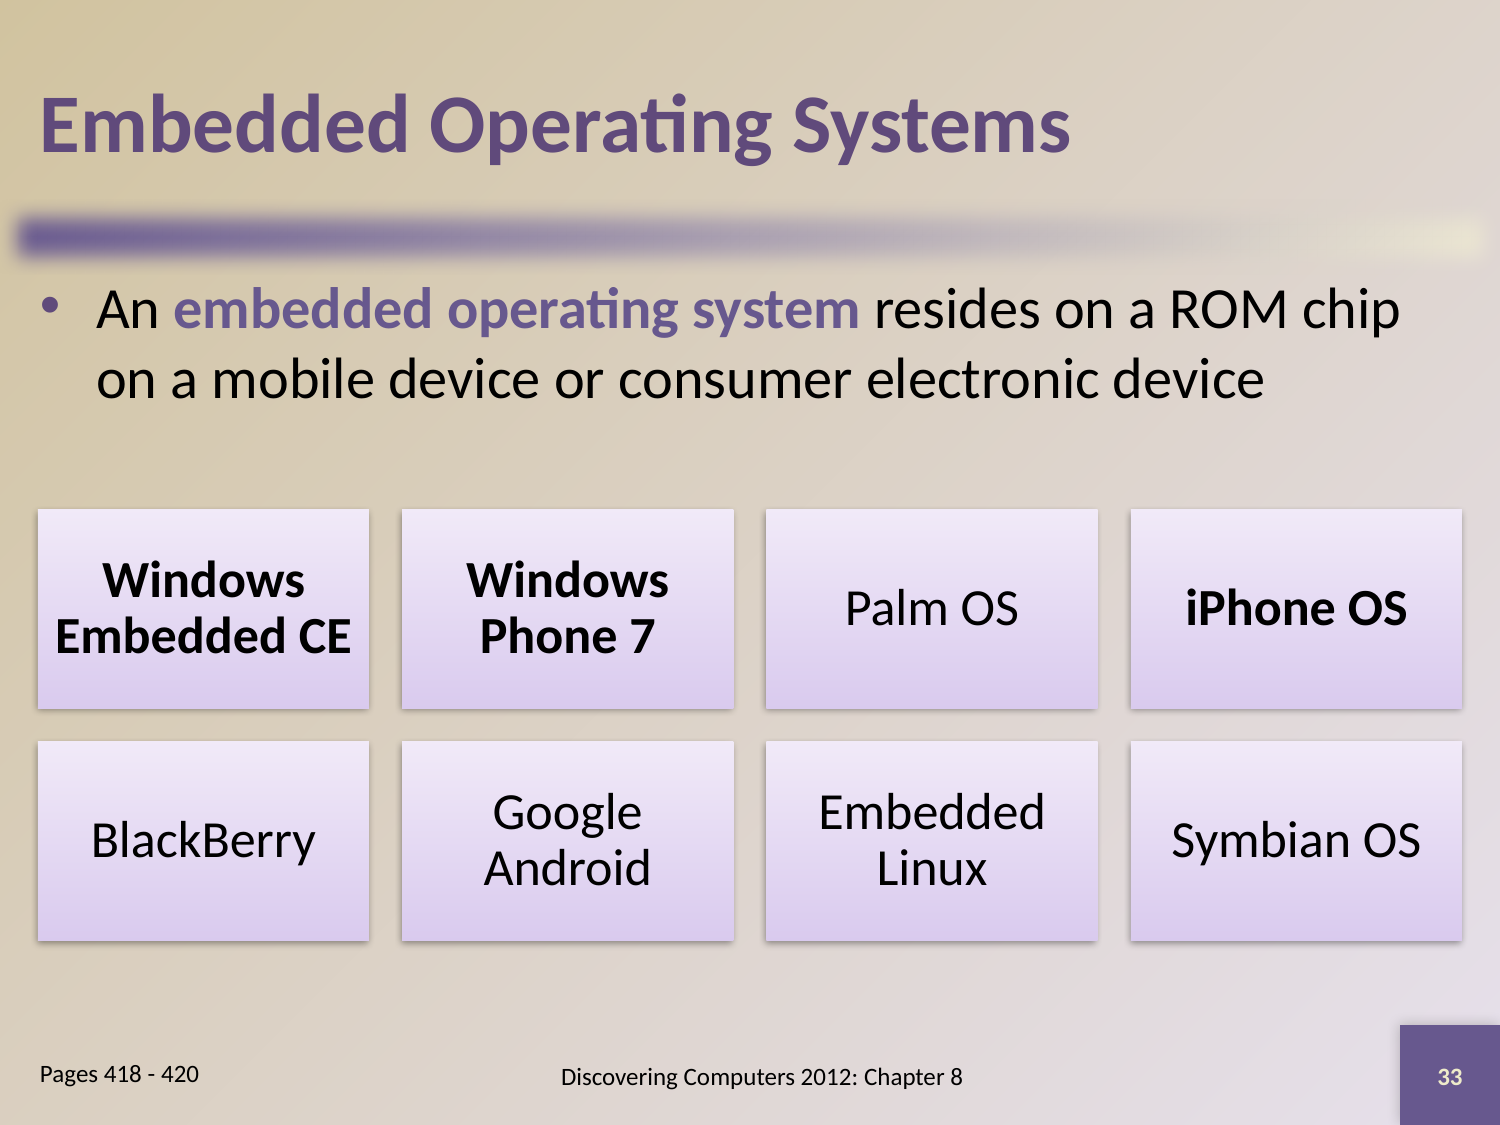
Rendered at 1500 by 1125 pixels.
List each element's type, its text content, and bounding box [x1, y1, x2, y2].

slide_number 33 [1400, 1025, 1500, 1125]
footer Discovering Computers 2012: Chapter 8 [450, 1046, 1075, 1113]
title Embedded Operating Systems [24, 24, 1475, 213]
list An embedded operating system resides on a ROM chip on a mobile device or consumer electronic device [24, 262, 1475, 1025]
list Pages 418 - 420 [24, 1050, 300, 1125]
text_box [37, 412, 1463, 1038]
